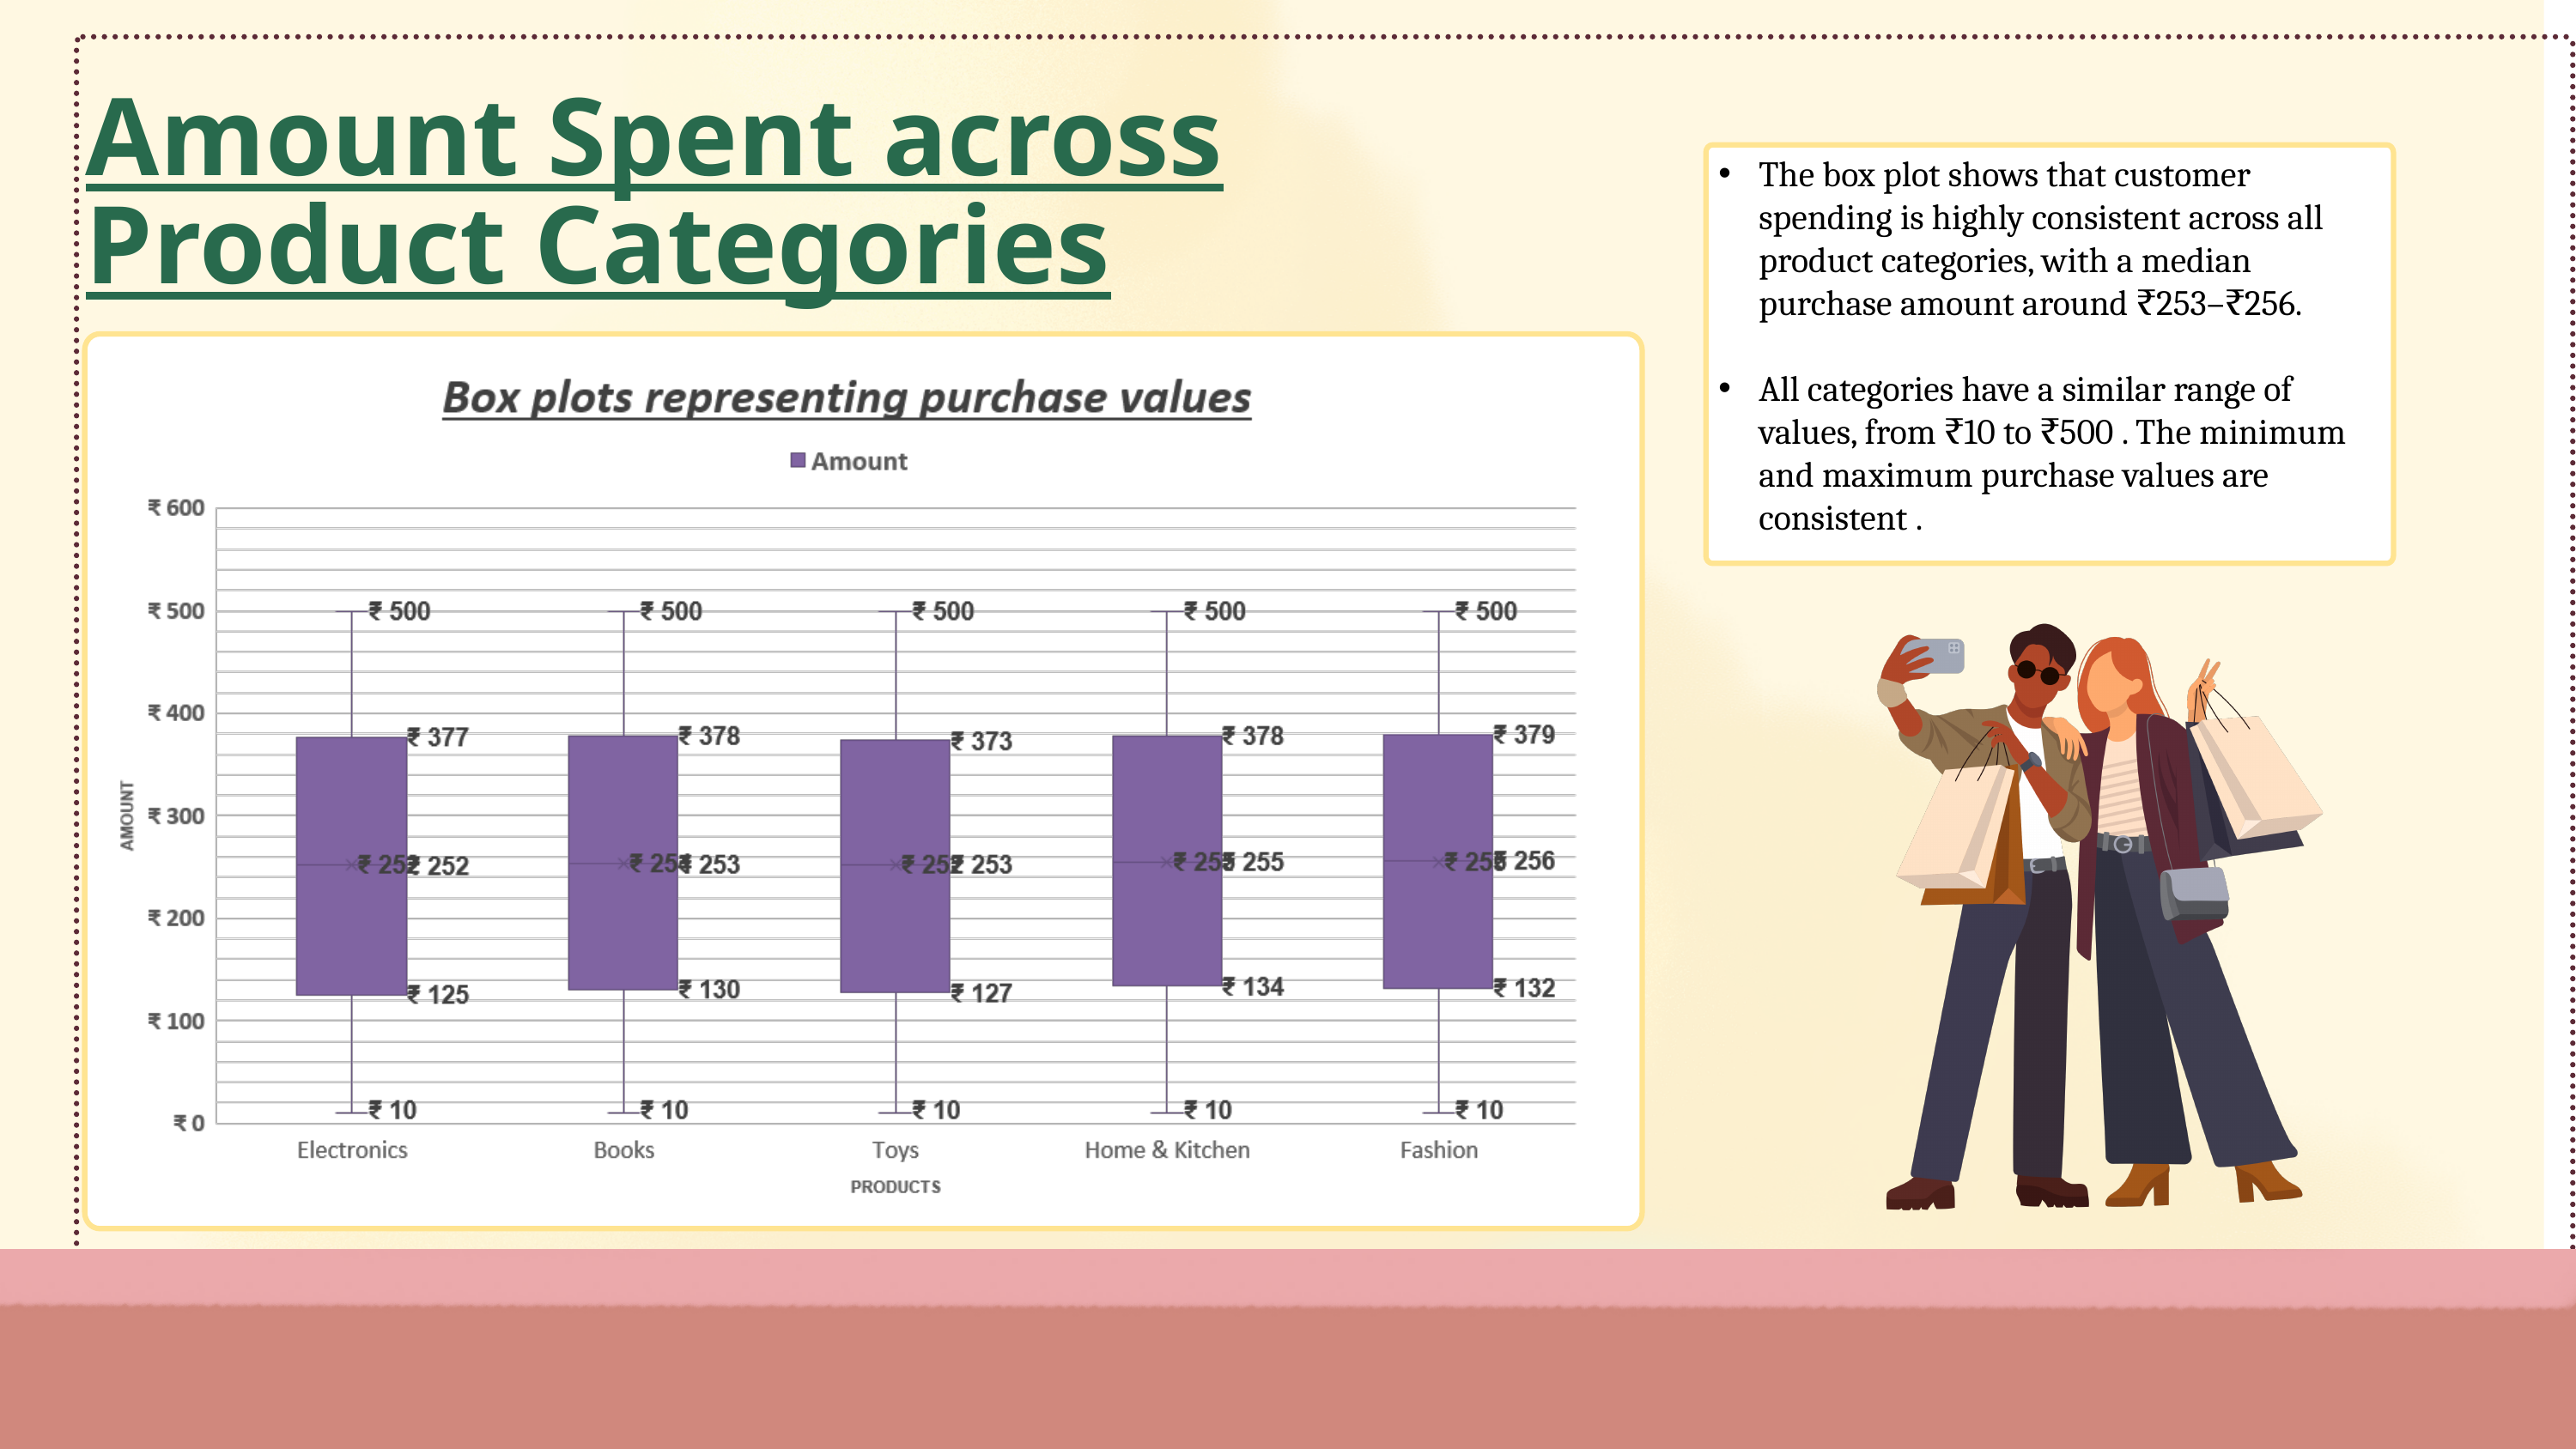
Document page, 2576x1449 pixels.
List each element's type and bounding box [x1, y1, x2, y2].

text_box [1705, 144, 2394, 564]
text_box [84, 333, 1643, 1229]
text_box [76, 36, 2573, 1296]
text_box [0, 0, 2544, 1249]
text_box [0, 1249, 2576, 1449]
